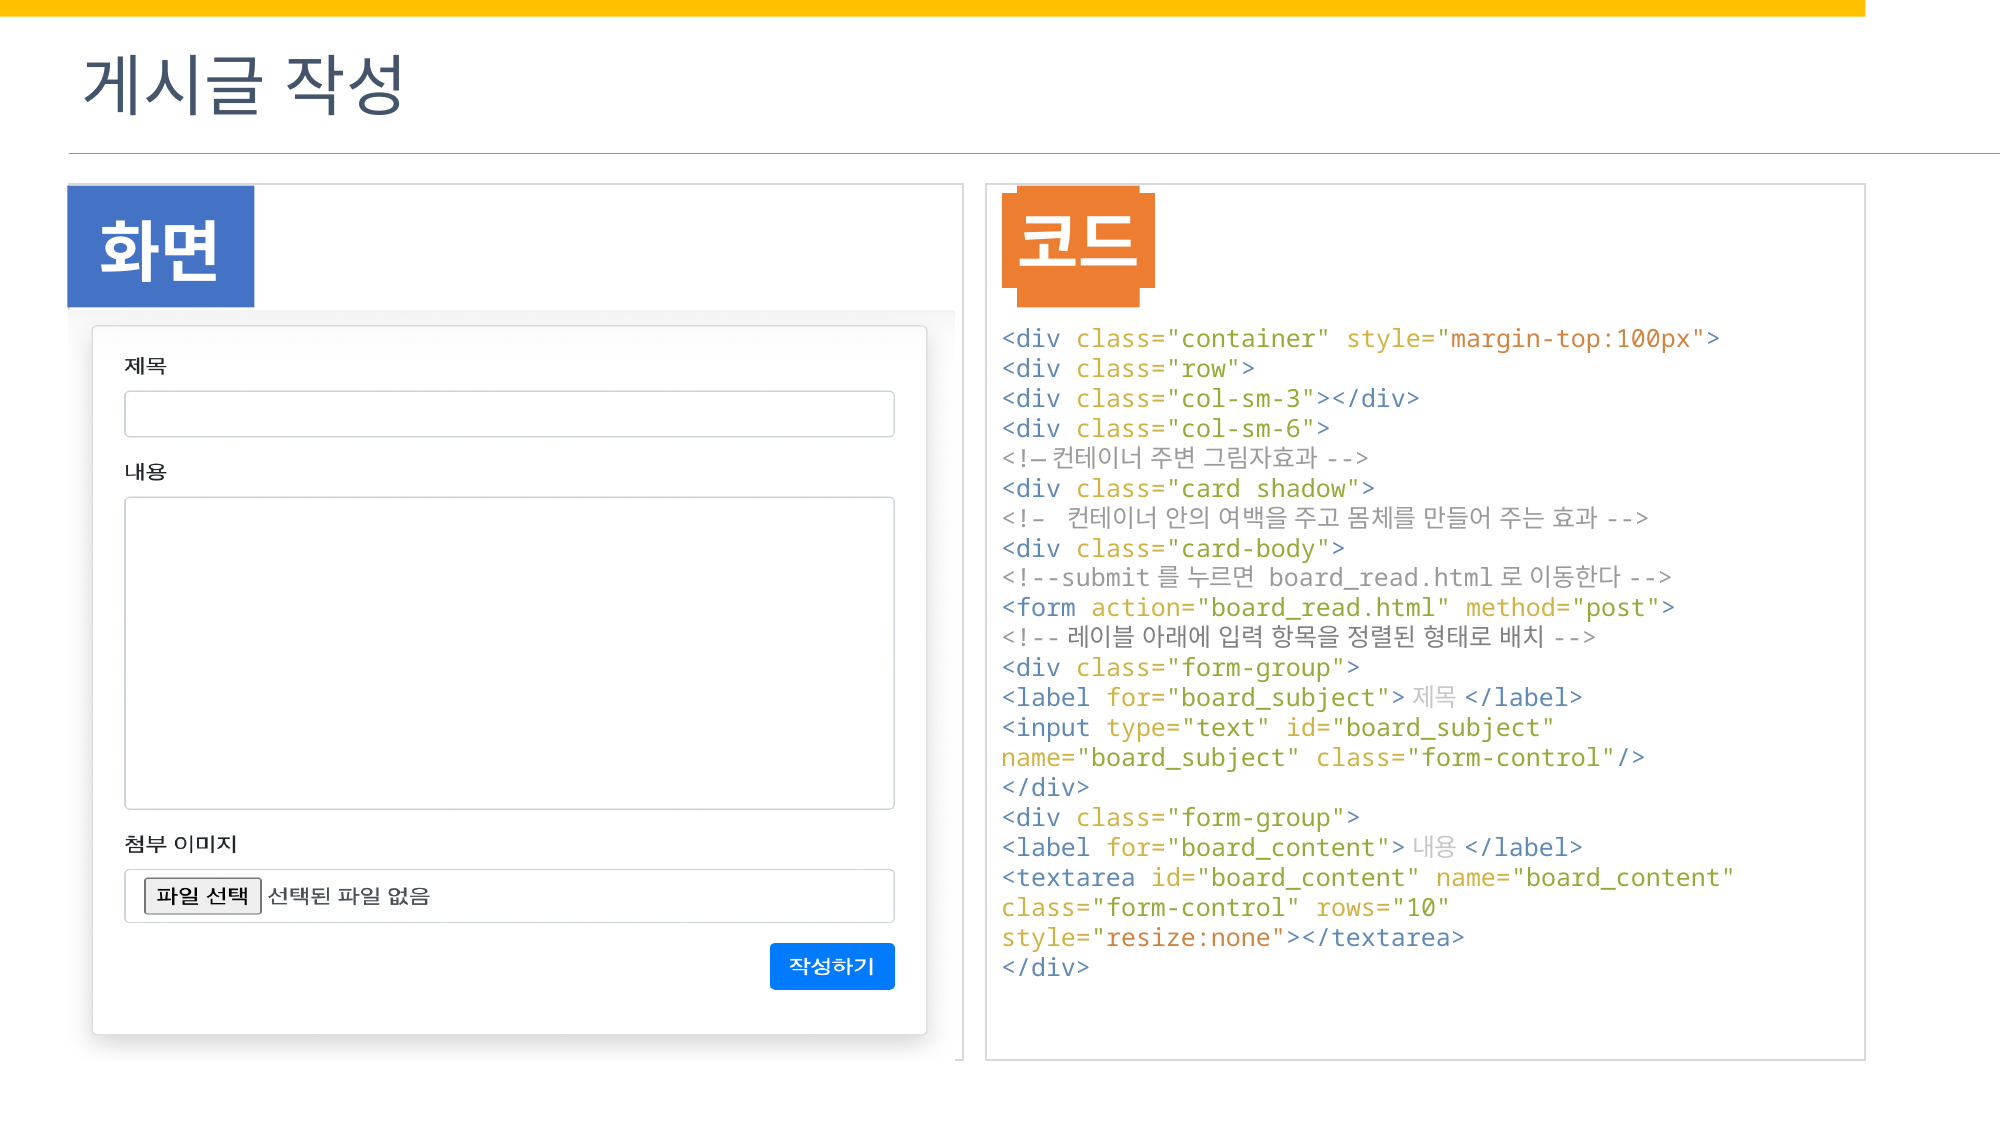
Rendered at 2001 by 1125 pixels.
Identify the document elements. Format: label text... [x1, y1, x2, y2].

picture [68, 310, 955, 1061]
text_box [986, 184, 1866, 1061]
text_box 게시글 작성 [67, 36, 776, 132]
text_box [0, 0, 1866, 18]
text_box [67, 184, 963, 1061]
